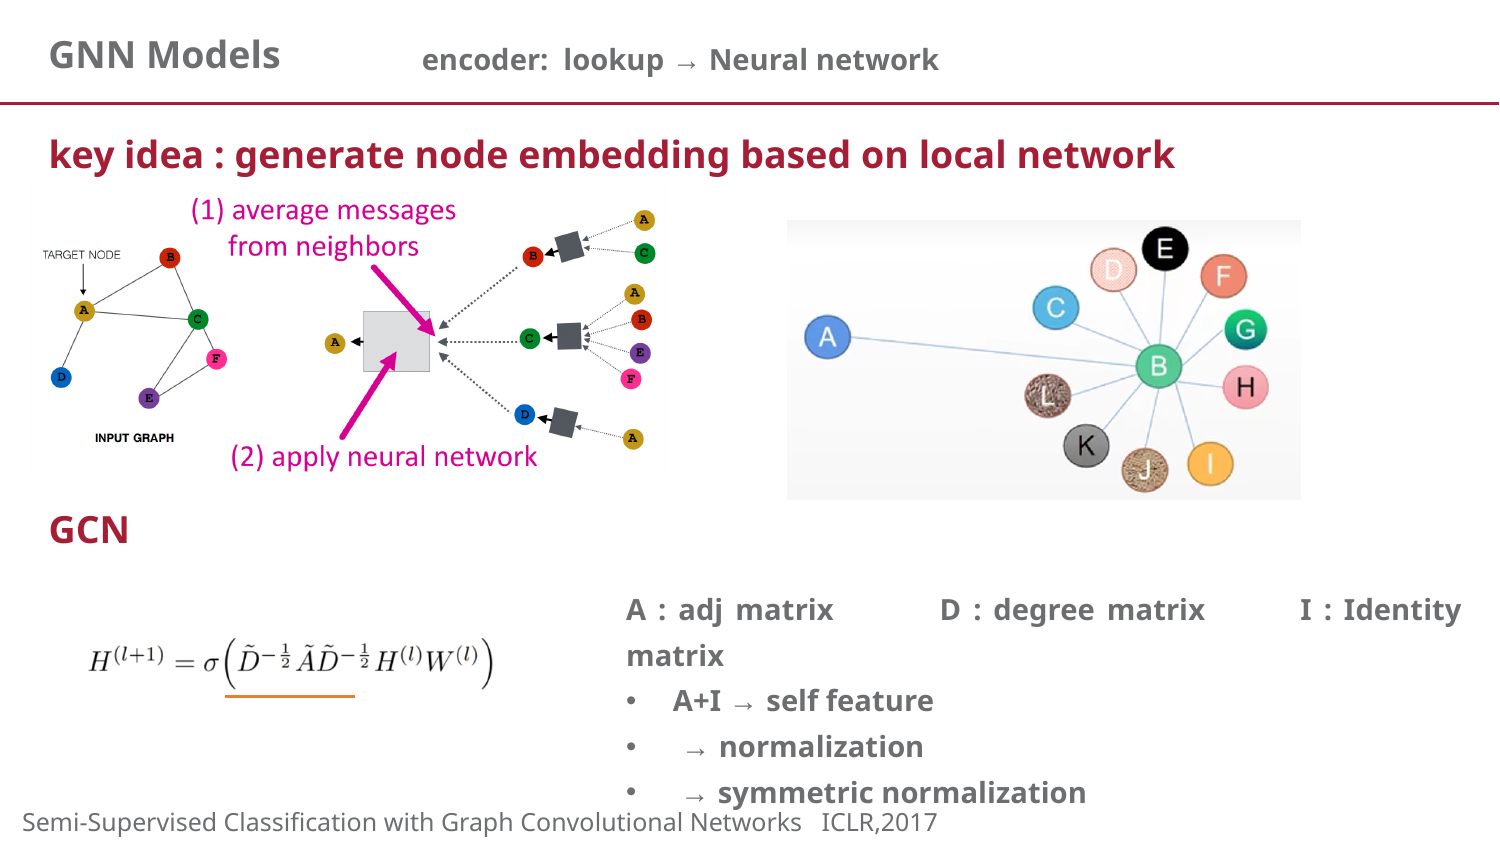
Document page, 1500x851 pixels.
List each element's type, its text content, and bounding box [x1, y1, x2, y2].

text_box GNN Models [33, 48, 393, 84]
picture [28, 179, 668, 478]
text_box key idea : generate node embedding based on local network neighborhoods [33, 114, 1469, 238]
picture [787, 220, 1301, 500]
text_box Semi-Supervised Classification with Graph Convolutional Networks ICLR,2017 [7, 783, 1093, 845]
picture [76, 623, 504, 697]
text_box GCN [33, 489, 163, 559]
text_box encoder: lookup → Neural network [407, 22, 1242, 84]
